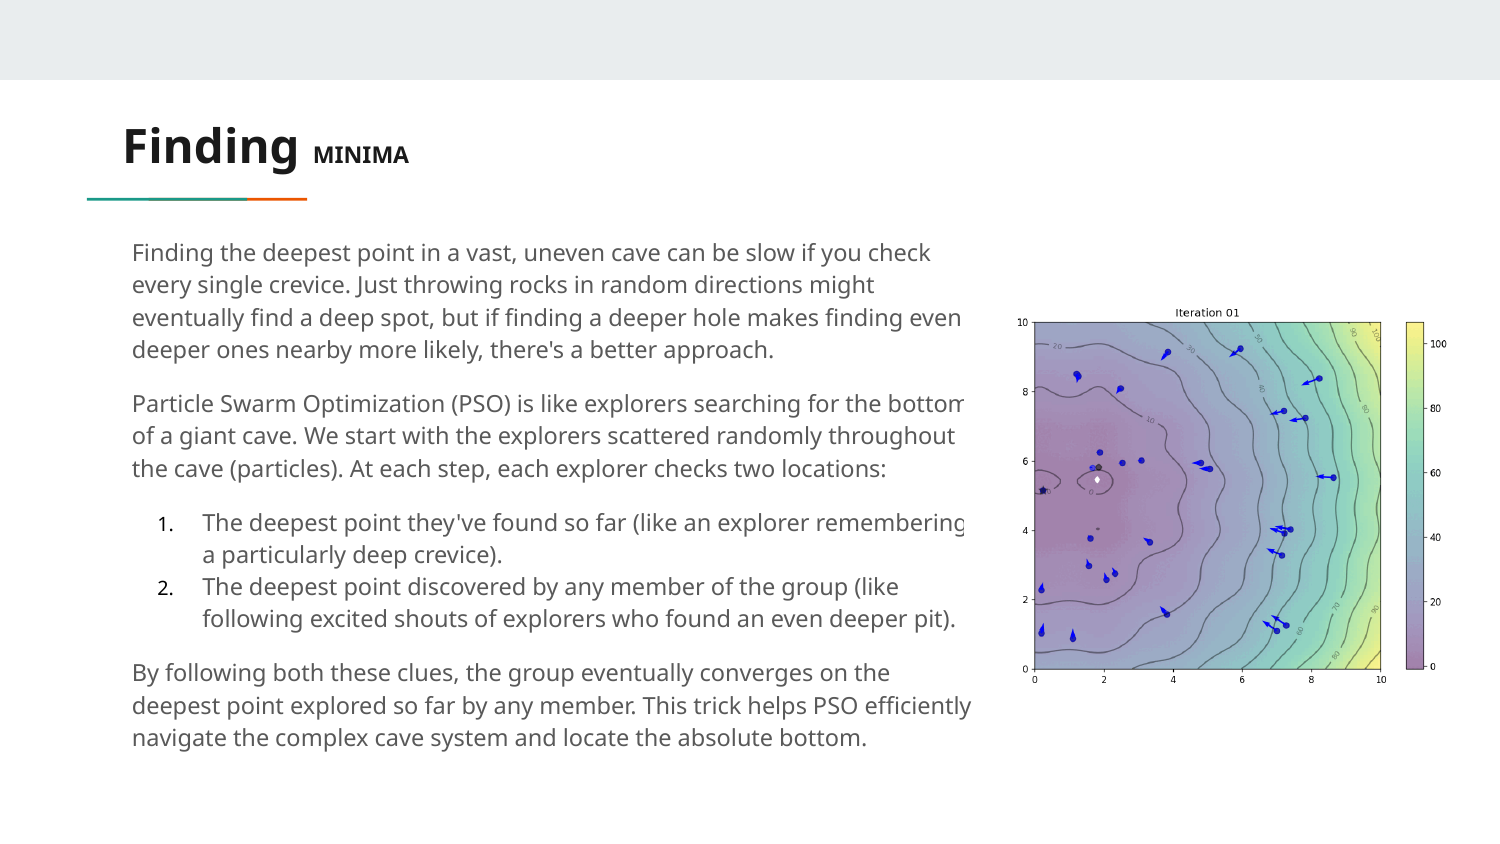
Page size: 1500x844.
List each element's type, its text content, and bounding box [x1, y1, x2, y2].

list Finding the deepest point in a vast, uneven cave can be slow if you check every single crevice. Just throwing rocks in random directions might eventually find a deep spot, but if finding a deeper hole makes finding even deeper ones nearby more likely, there's a better approach. Particle Swarm Optimization (PSO) is like explorers searching for the bottom of a giant cave. We start with the explorers scattered randomly throughout the cave (particles). At each step, each explorer checks two locations: The deepest point they've found so far (like an explorer remembering a particularly deep crevice). The deepest point discovered by any member of the group (like following excited shouts of explorers who found an even deeper pit). By following both these clues, the group eventually converges on the deepest point explored so far by any member. This trick helps PSO efficiently navigate the complex cave system and locate the absolute bottom. [116, 218, 990, 794]
picture [964, 298, 1492, 695]
title Finding MINIMA [107, 100, 1369, 189]
